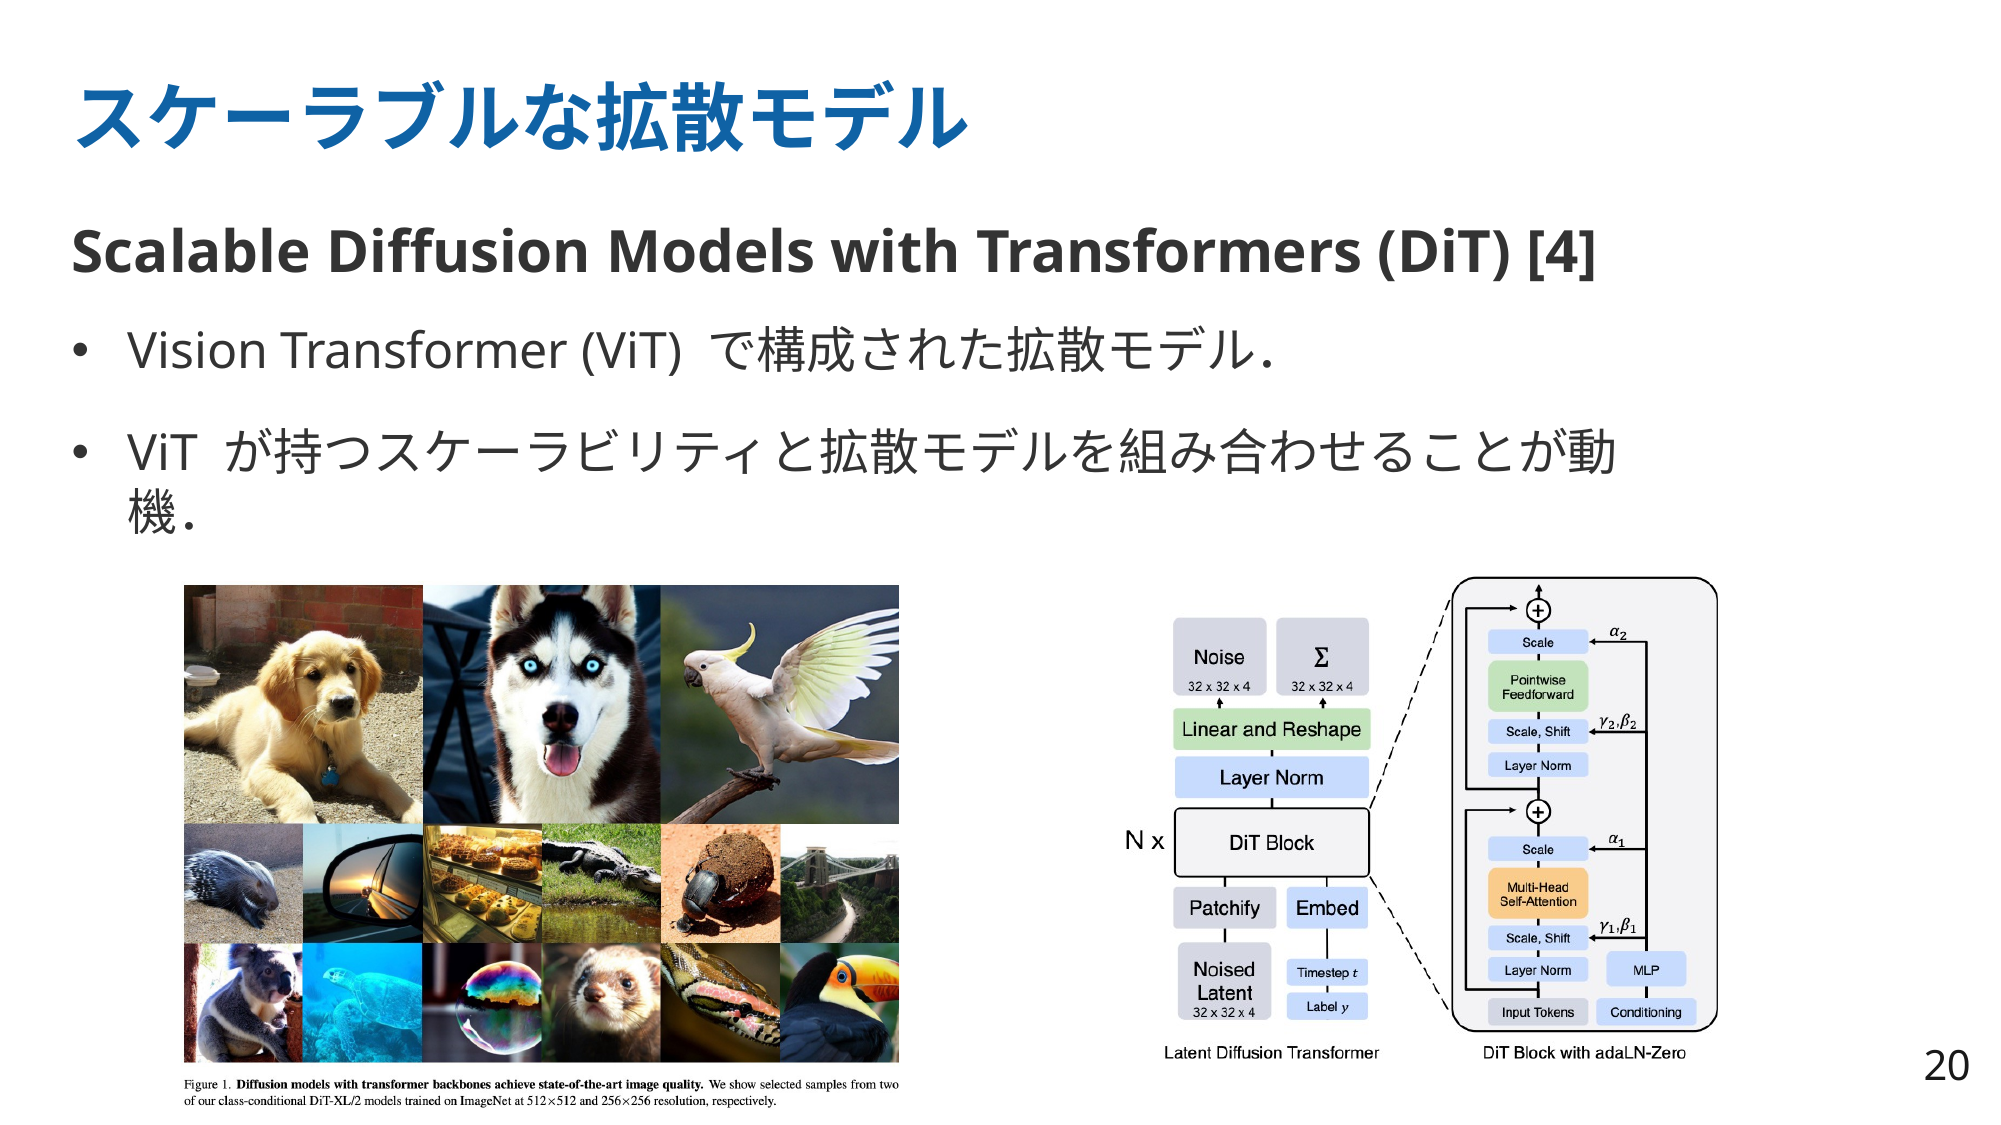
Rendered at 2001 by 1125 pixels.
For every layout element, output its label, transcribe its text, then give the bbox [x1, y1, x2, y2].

picture [1126, 576, 1718, 1060]
slide_number 16 [1917, 1048, 1979, 1125]
title スケーラブルな拡散モデル [69, 68, 974, 171]
text_box Scalable Diffusion Models with Transformers (DiT) [4] Vision Transformer (ViT) で構成された拡散モデル． ViT が持つスケーラビリティと拡散モデルを組み合わせることが動機． [69, 171, 1711, 541]
picture [181, 581, 900, 1111]
